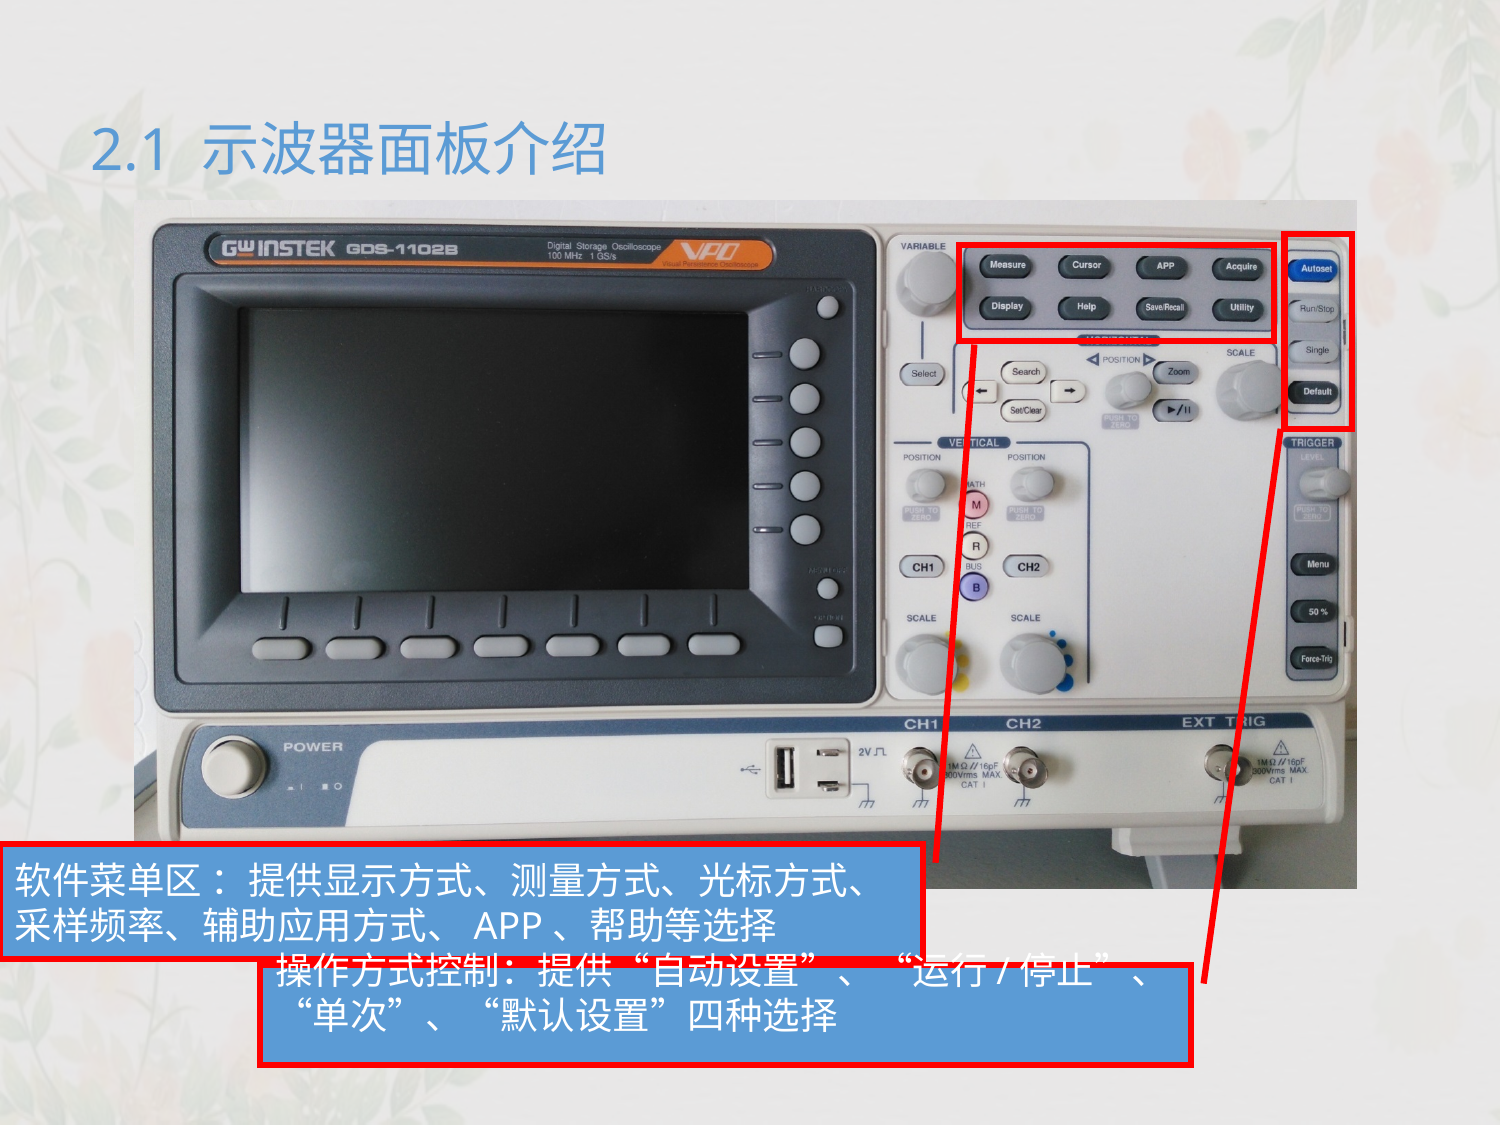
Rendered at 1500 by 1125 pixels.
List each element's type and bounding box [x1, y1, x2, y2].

list [134, 200, 1357, 889]
picture [0, 0, 1500, 1125]
